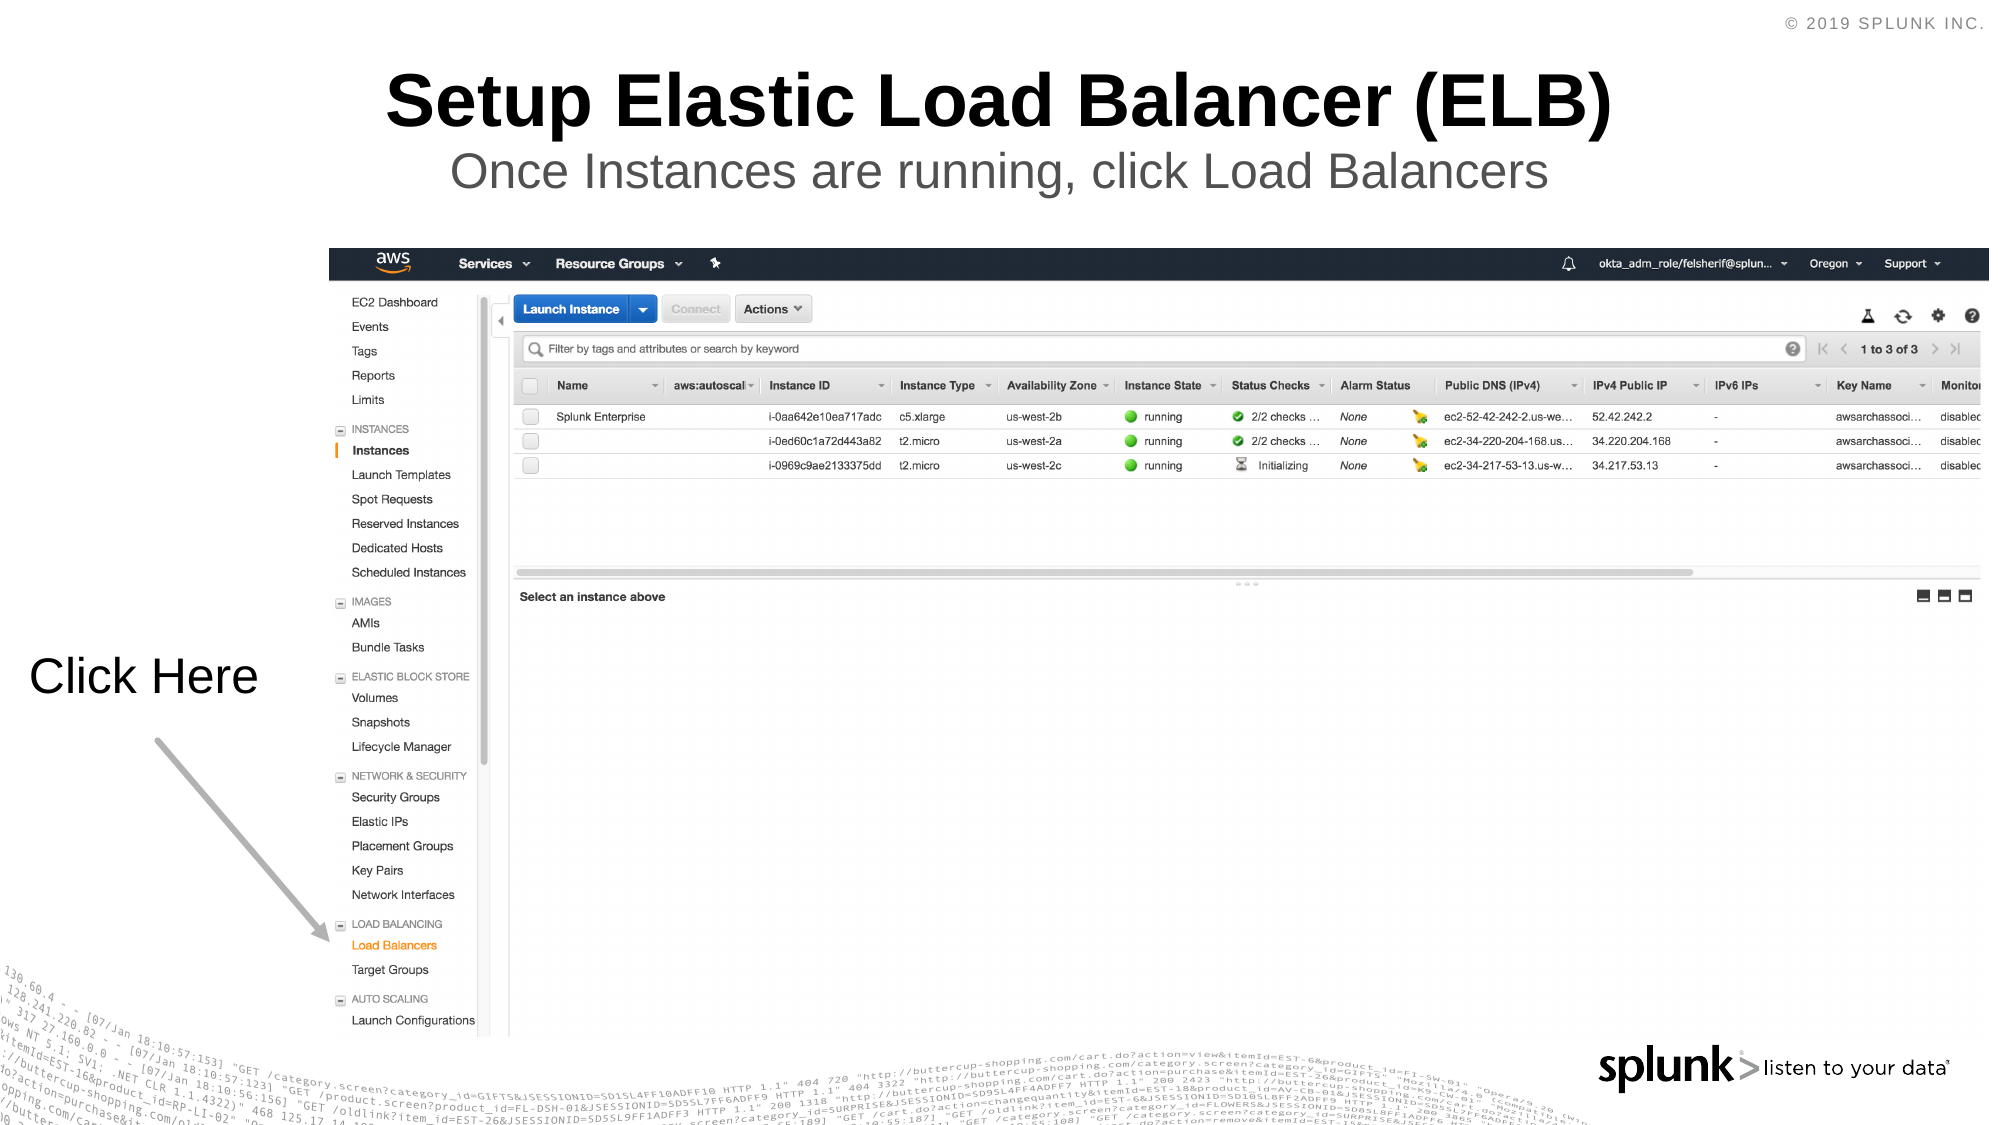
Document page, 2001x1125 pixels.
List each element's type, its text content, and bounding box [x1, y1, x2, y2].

picture [0, 0, 2000, 1125]
text_box Click Here [28, 643, 260, 704]
title Setup Elastic Load Balancer (ELB) [74, 50, 1926, 124]
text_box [157, 740, 330, 943]
subtitle Once Instances are running, click Load Balancers [74, 144, 1926, 190]
